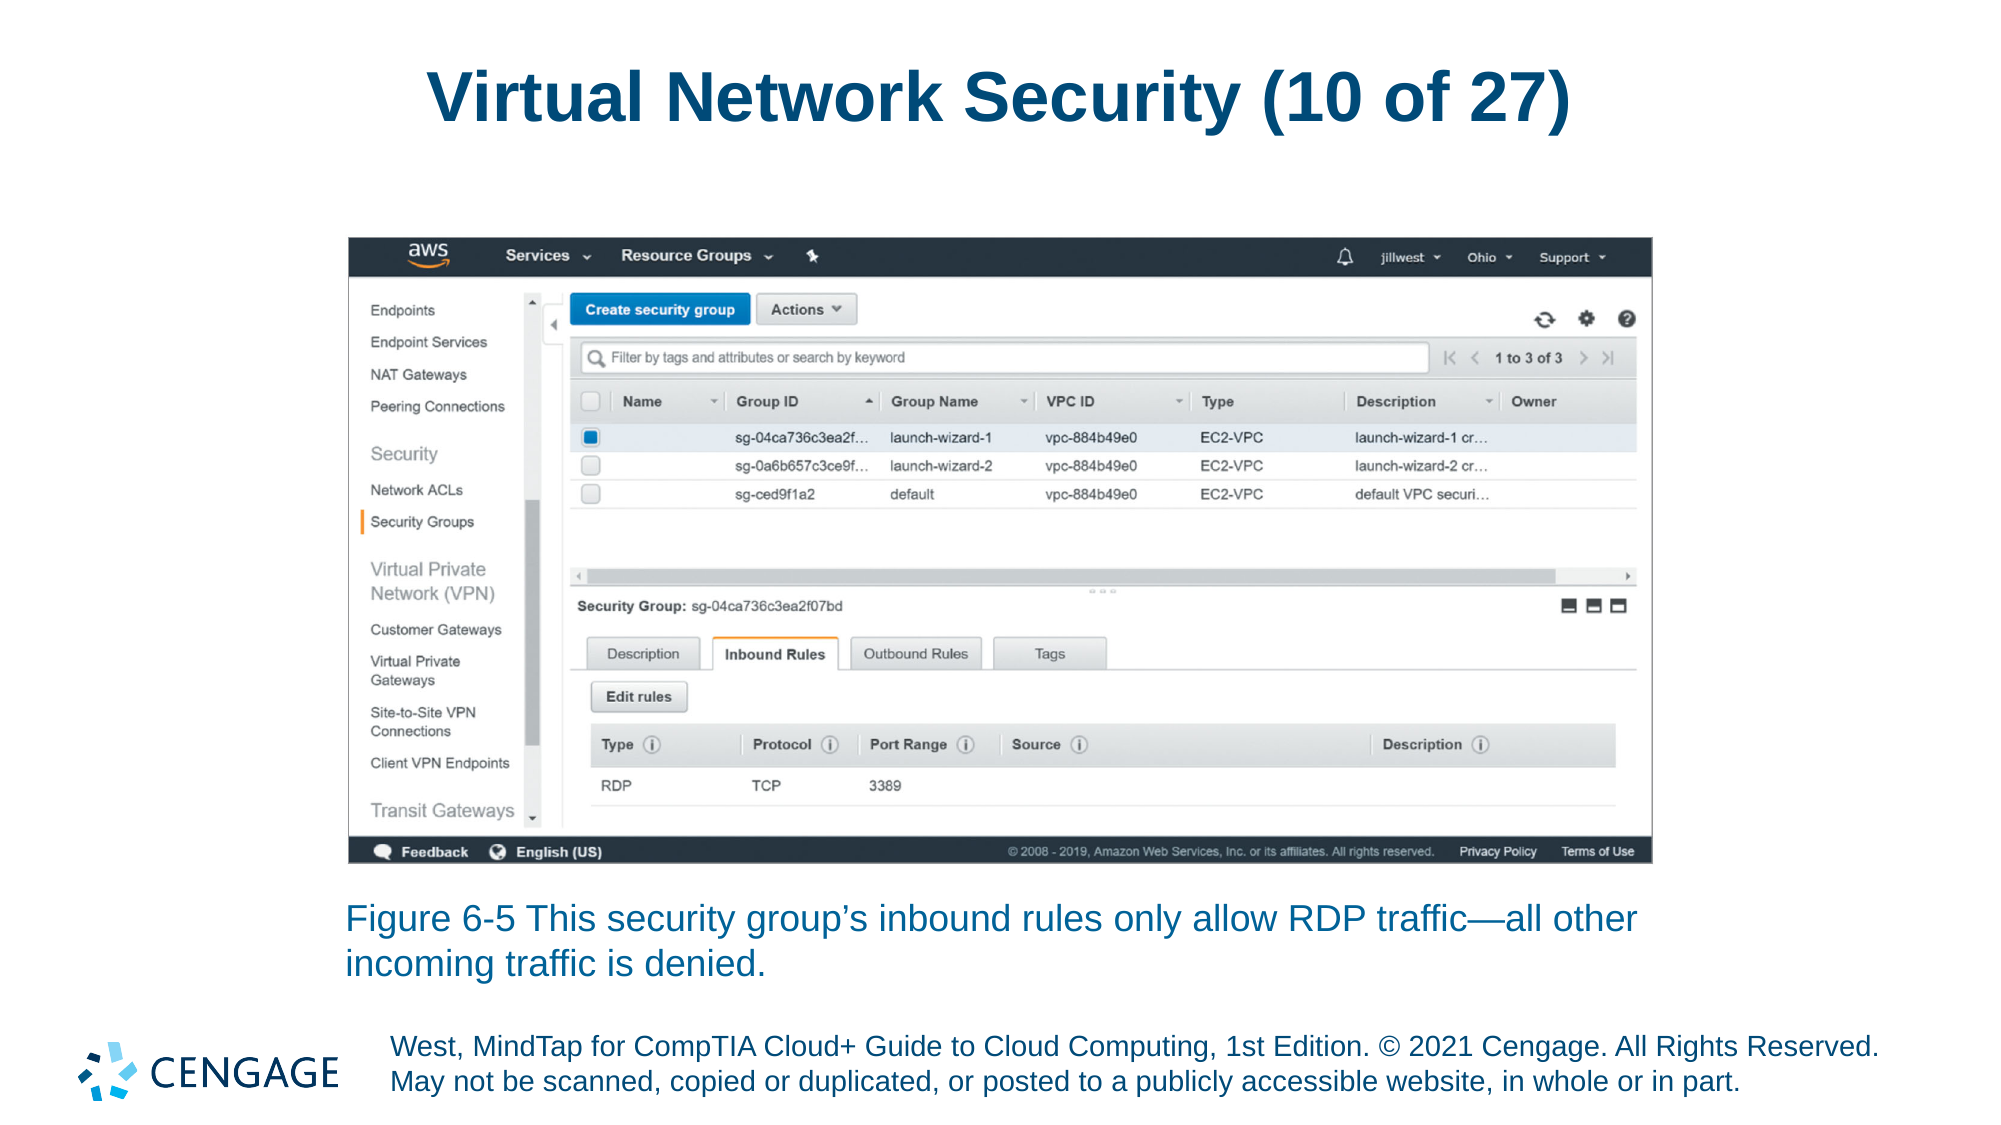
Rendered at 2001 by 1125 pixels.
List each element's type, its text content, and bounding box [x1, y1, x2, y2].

list Figure 6-5 This security group’s inbound rules only allow RDP traffic—all other incoming traffic is denied. [345, 894, 1649, 991]
picture [78, 1042, 338, 1101]
picture [345, 234, 1655, 867]
title Virtual Network Security (10 of 27) [137, 59, 1863, 171]
